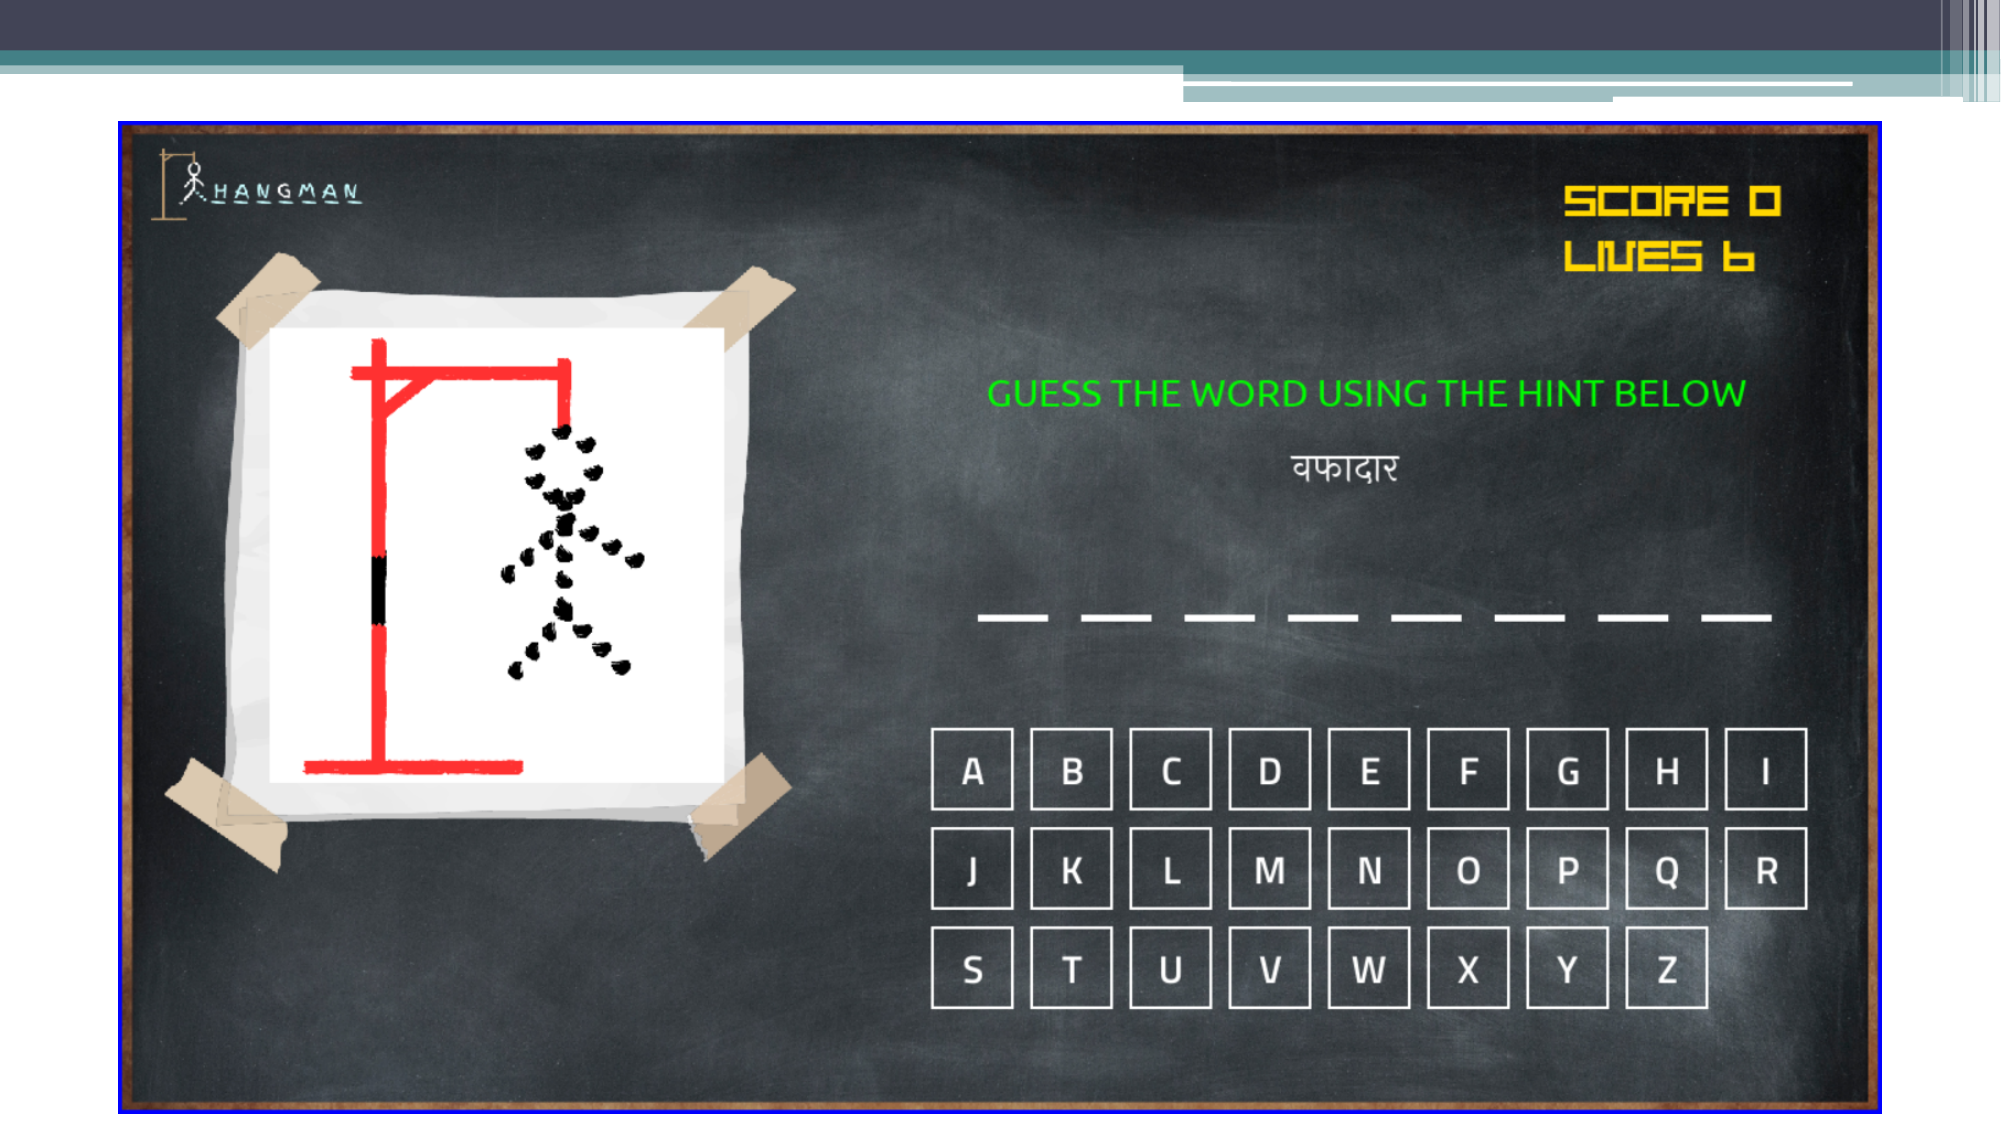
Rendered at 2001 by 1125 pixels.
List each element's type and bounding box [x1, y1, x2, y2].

picture [117, 121, 1883, 1114]
